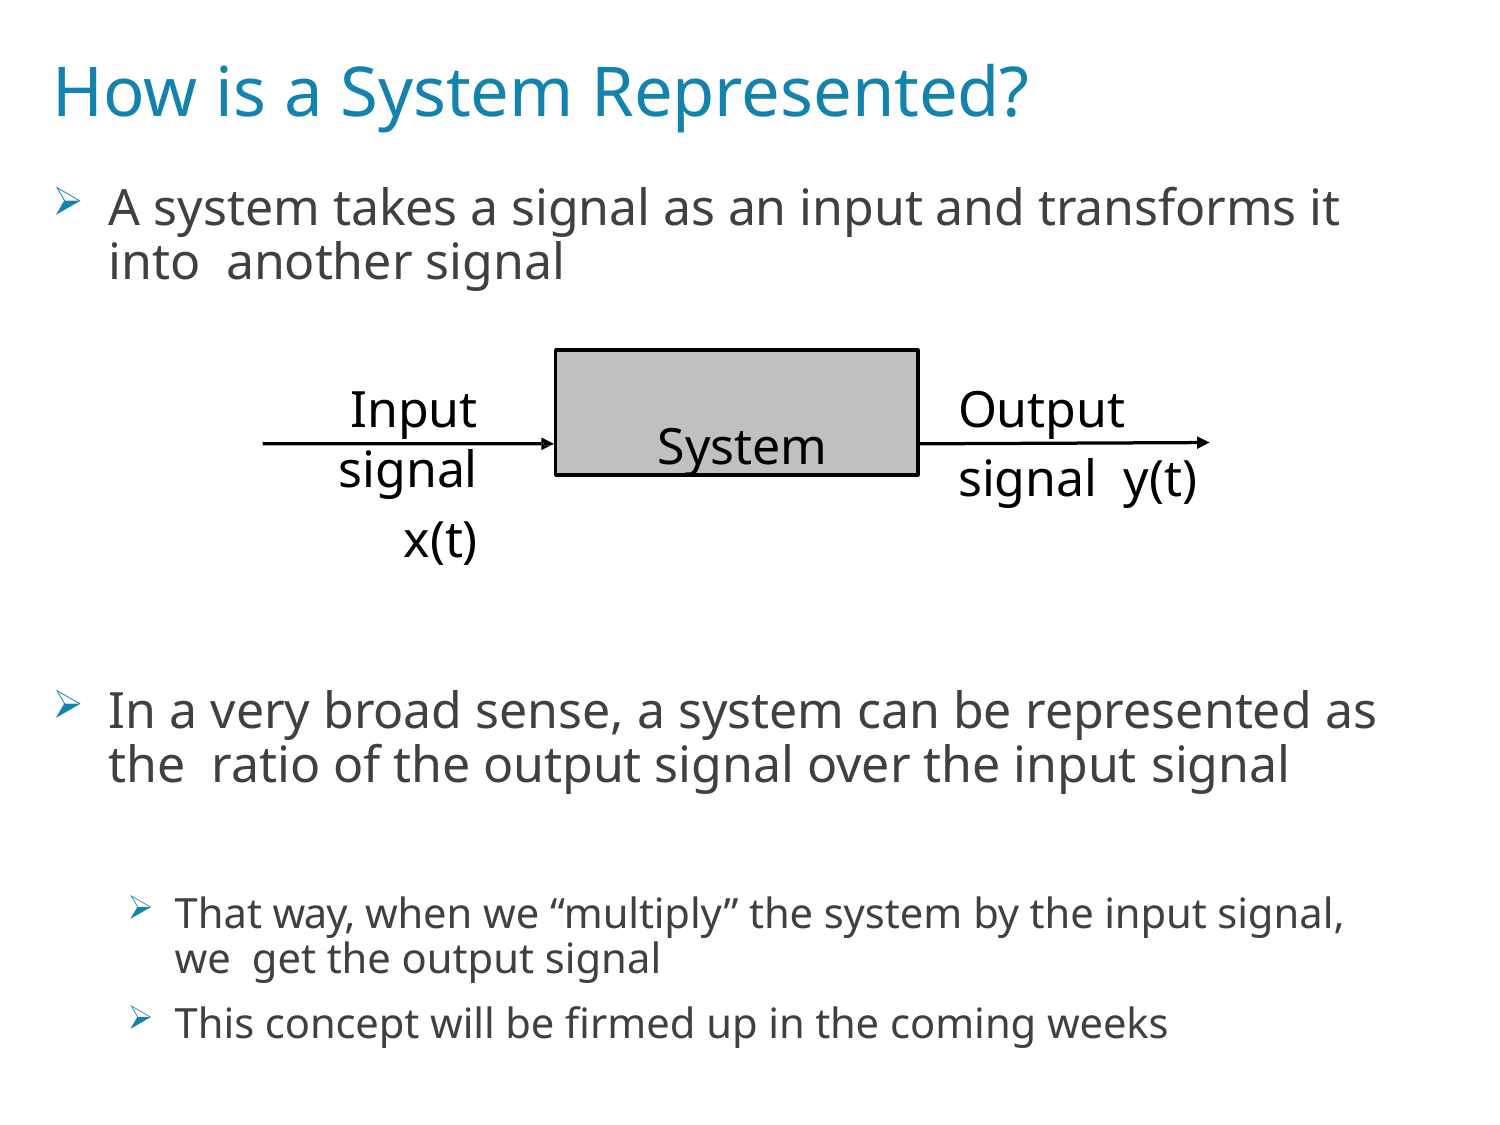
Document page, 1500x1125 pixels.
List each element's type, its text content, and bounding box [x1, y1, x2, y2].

text_box In a very broad sense, a system can be represented as the ratio of the output signal over the input signal That way, when we “multiply” the system by the input signal, we get the output signal This concept will be firmed up in the coming weeks [50, 676, 1417, 1048]
text_box Output signal y(t) [956, 365, 1259, 507]
text_box System [555, 350, 919, 475]
text_box Input signal x(t) [215, 365, 479, 568]
text_box A system takes a signal as an input and transforms it into another signal [50, 172, 1391, 290]
text_box [479, 437, 554, 451]
title How is a System Represented? [50, 0, 1118, 172]
text_box [919, 442, 956, 446]
